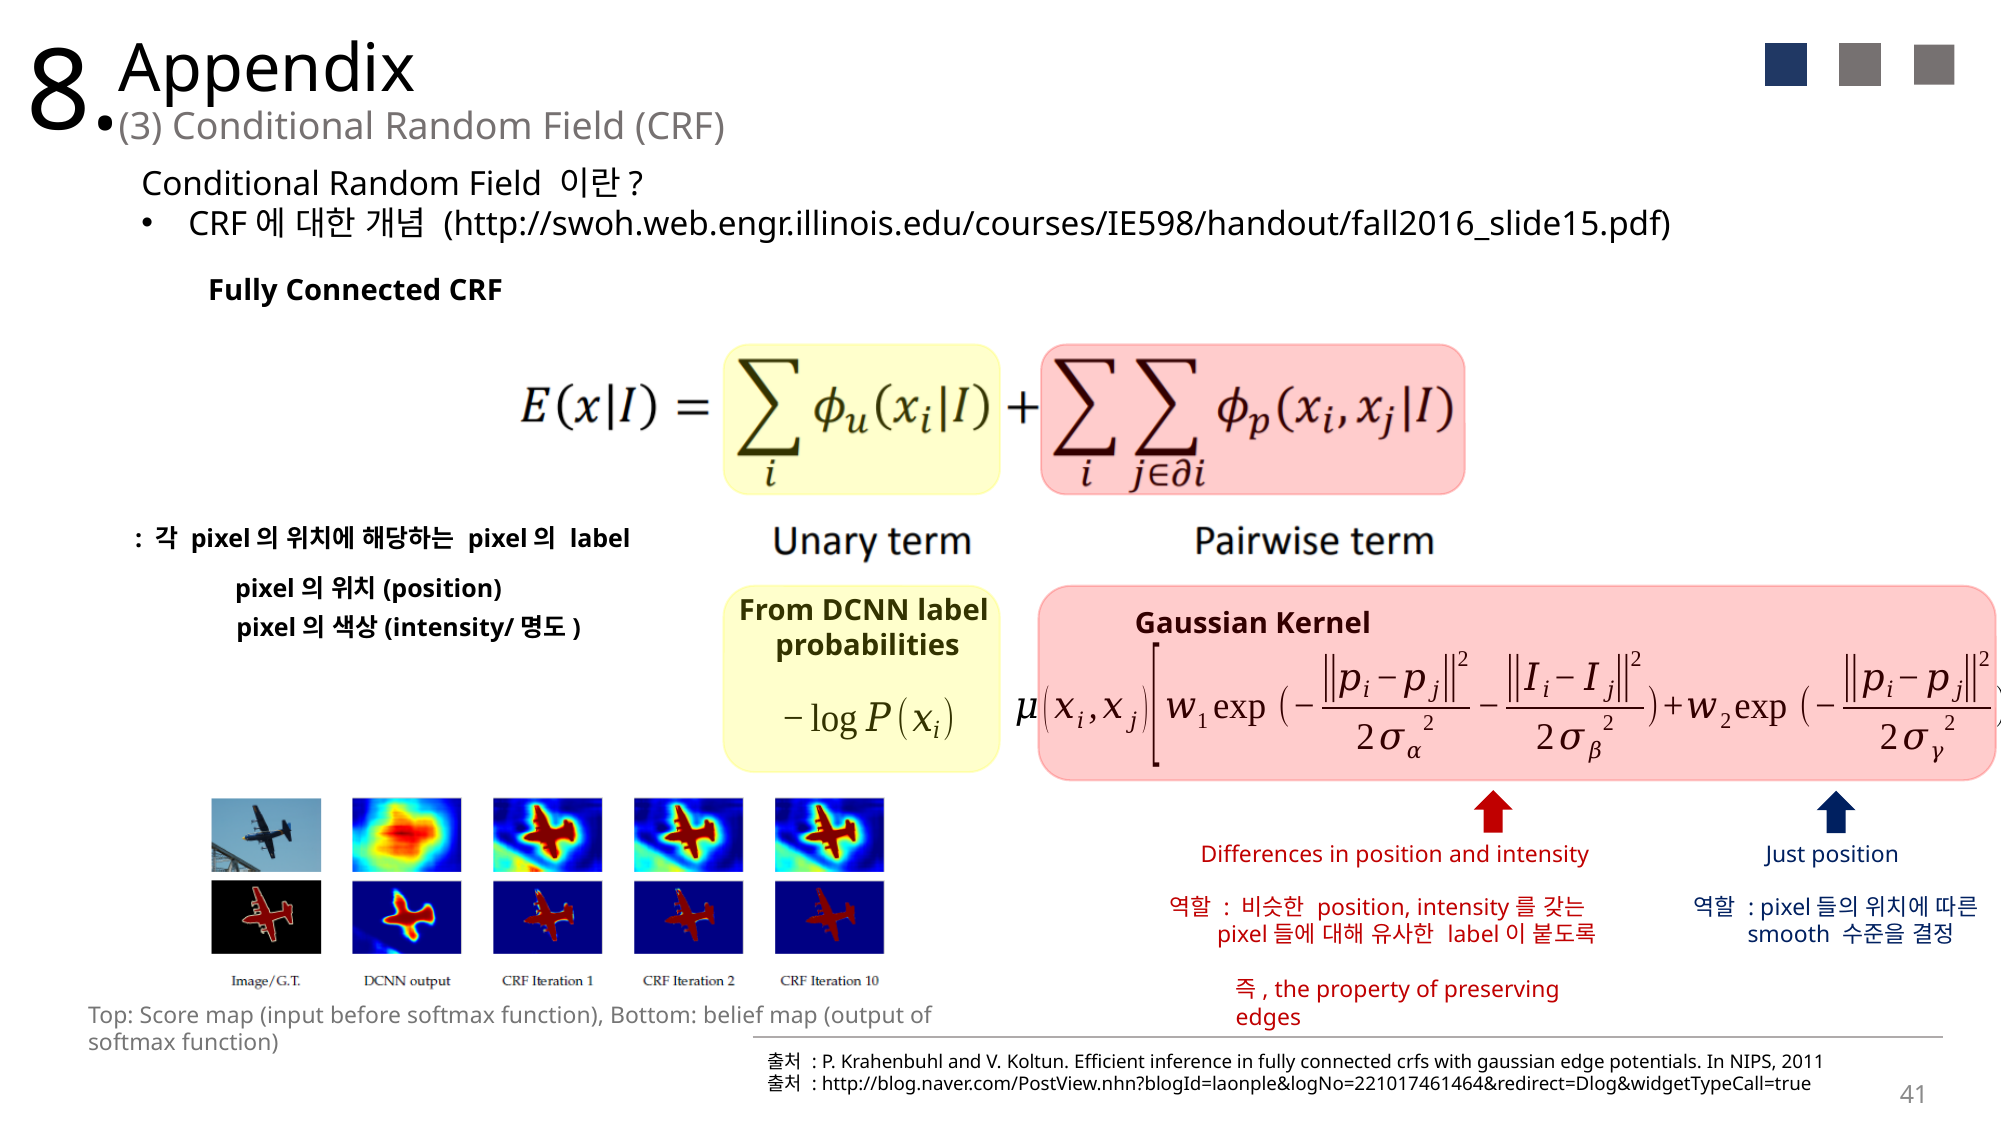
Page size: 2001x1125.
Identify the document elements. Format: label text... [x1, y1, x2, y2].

text_box 즉, the property of preserving edges [1220, 967, 1593, 1037]
picture [198, 789, 890, 999]
text_box Top: Score map (input before softmax function), Bottom: belief map (output of softmax function) [73, 992, 1024, 1063]
text_box Fully Connected CRF [193, 263, 518, 314]
text_box Just position [1751, 832, 1915, 875]
text_box 역할 : 비슷한 position, intensity를 갖는 pixel들에 대해 유사한 label이 붙도록 [1154, 885, 1612, 955]
text_box (3) Conditional Random Field (CRF) [136, 94, 1666, 154]
picture [506, 327, 1494, 580]
text_box 출처 : http://blog.naver.com/PostView.nhn?blogId=laonple&logNo=221017461464&redirect=Dlog&widgetTypeCall=true [752, 1080, 1881, 1102]
text_box 역할 : pixel들의 위치에 따른 smooth 수준을 결정 [1678, 885, 1994, 955]
text_box Conditional Random Field 이란? CRF에 대한 개념 (http://swoh.web.engr.illinois.edu/courses/IE598/handout/fall2016_slide15.pdf) [126, 154, 1978, 250]
text_box Differences in position and intensity [1185, 831, 1605, 874]
slide_number 41 [1493, 1065, 1944, 1125]
text_box [722, 584, 1001, 774]
text_box [1913, 43, 1955, 86]
text_box [1473, 790, 1513, 831]
text_box [1037, 584, 1997, 782]
text_box [1765, 43, 1807, 86]
text_box [1816, 790, 1856, 832]
text_box 출처 : P. Krahenbuhl and V. Koltun. Efficient inference in fully connected crfs with gaussian edge potentials. In NIPS, 2011 [752, 1041, 1881, 1080]
text_box [1839, 43, 1881, 86]
text_box From DCNN label probabilities [724, 583, 1012, 669]
text_box 8. [11, 10, 136, 160]
text_box Appendix [136, 17, 1678, 112]
